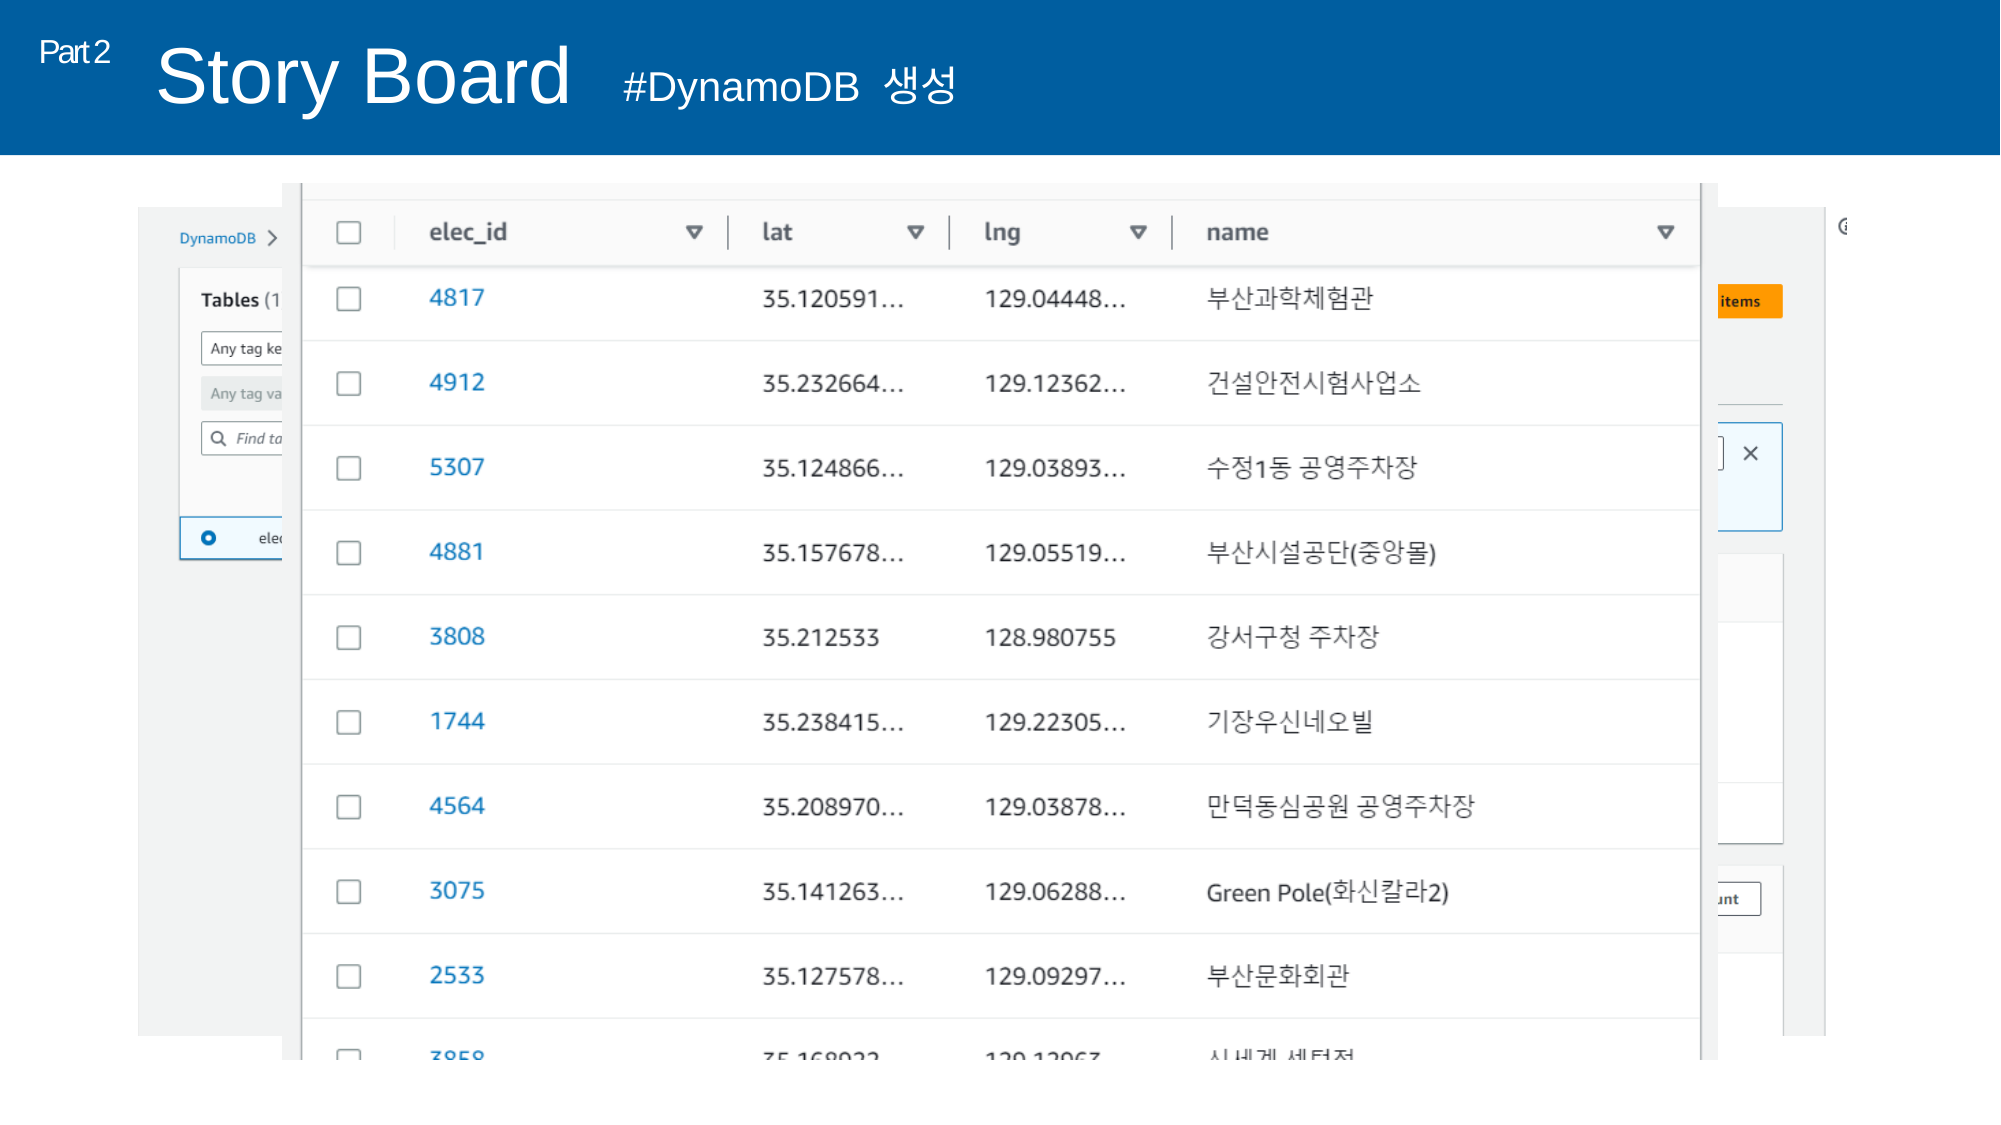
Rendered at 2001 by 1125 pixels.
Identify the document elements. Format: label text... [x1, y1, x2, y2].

text_box Part 2 [23, 22, 127, 78]
text_box #DynamoDB 생성 [609, 52, 974, 118]
text_box [0, 0, 2000, 156]
picture [138, 183, 1847, 1060]
text_box Story Board [140, 16, 589, 127]
